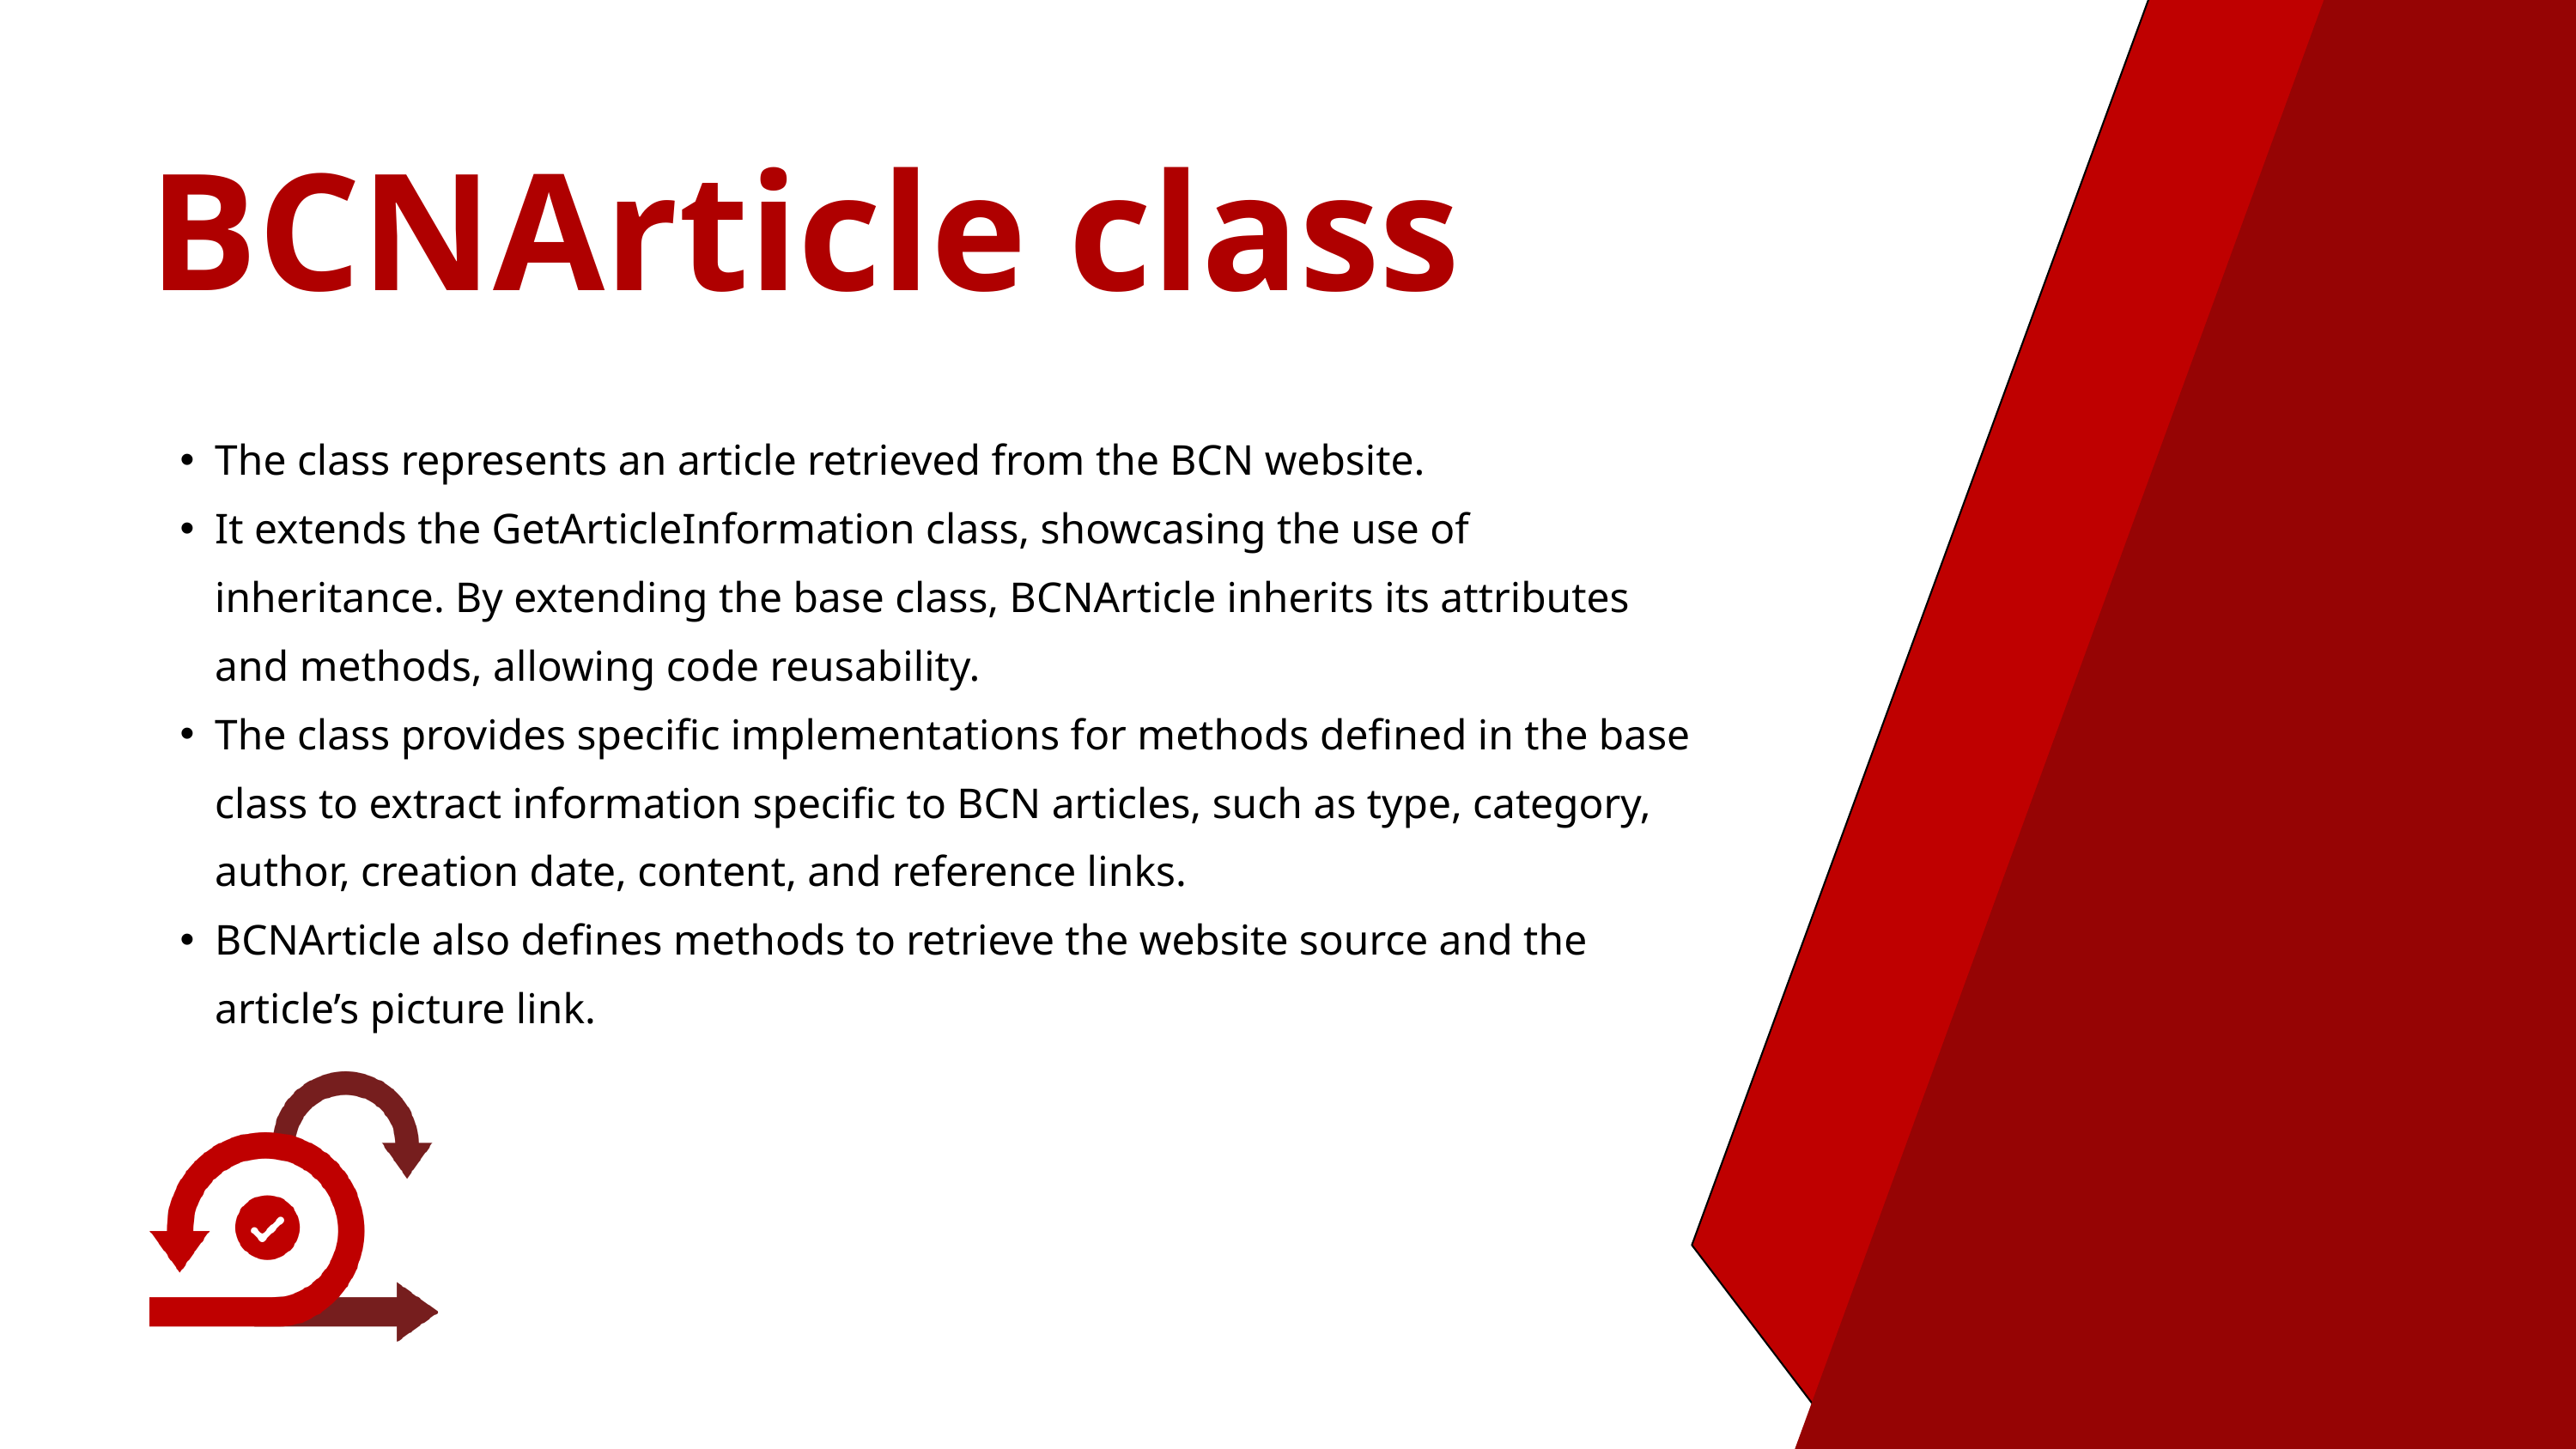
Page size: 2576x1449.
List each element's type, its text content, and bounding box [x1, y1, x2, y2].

text_box The class represents an article retrieved from the BCN website. It extends the GetArticleInformation class, showcasing the use of inheritance. By extending the base class, BCNArticle inherits its attributes and methods, allowing code reusability. The class provides specific implementations for methods defined in the base class to extract information specific to BCN articles, such as type, category, author, creation date, content, and reference links. BCNArticle also defines methods to retrieve the website source and the article’s picture link. [144, 415, 1706, 1238]
text_box [1692, 297, 2039, 1403]
text_box BCNArticle class [149, 51, 1706, 324]
text_box [149, 1238, 439, 1342]
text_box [2044, 0, 2576, 1449]
